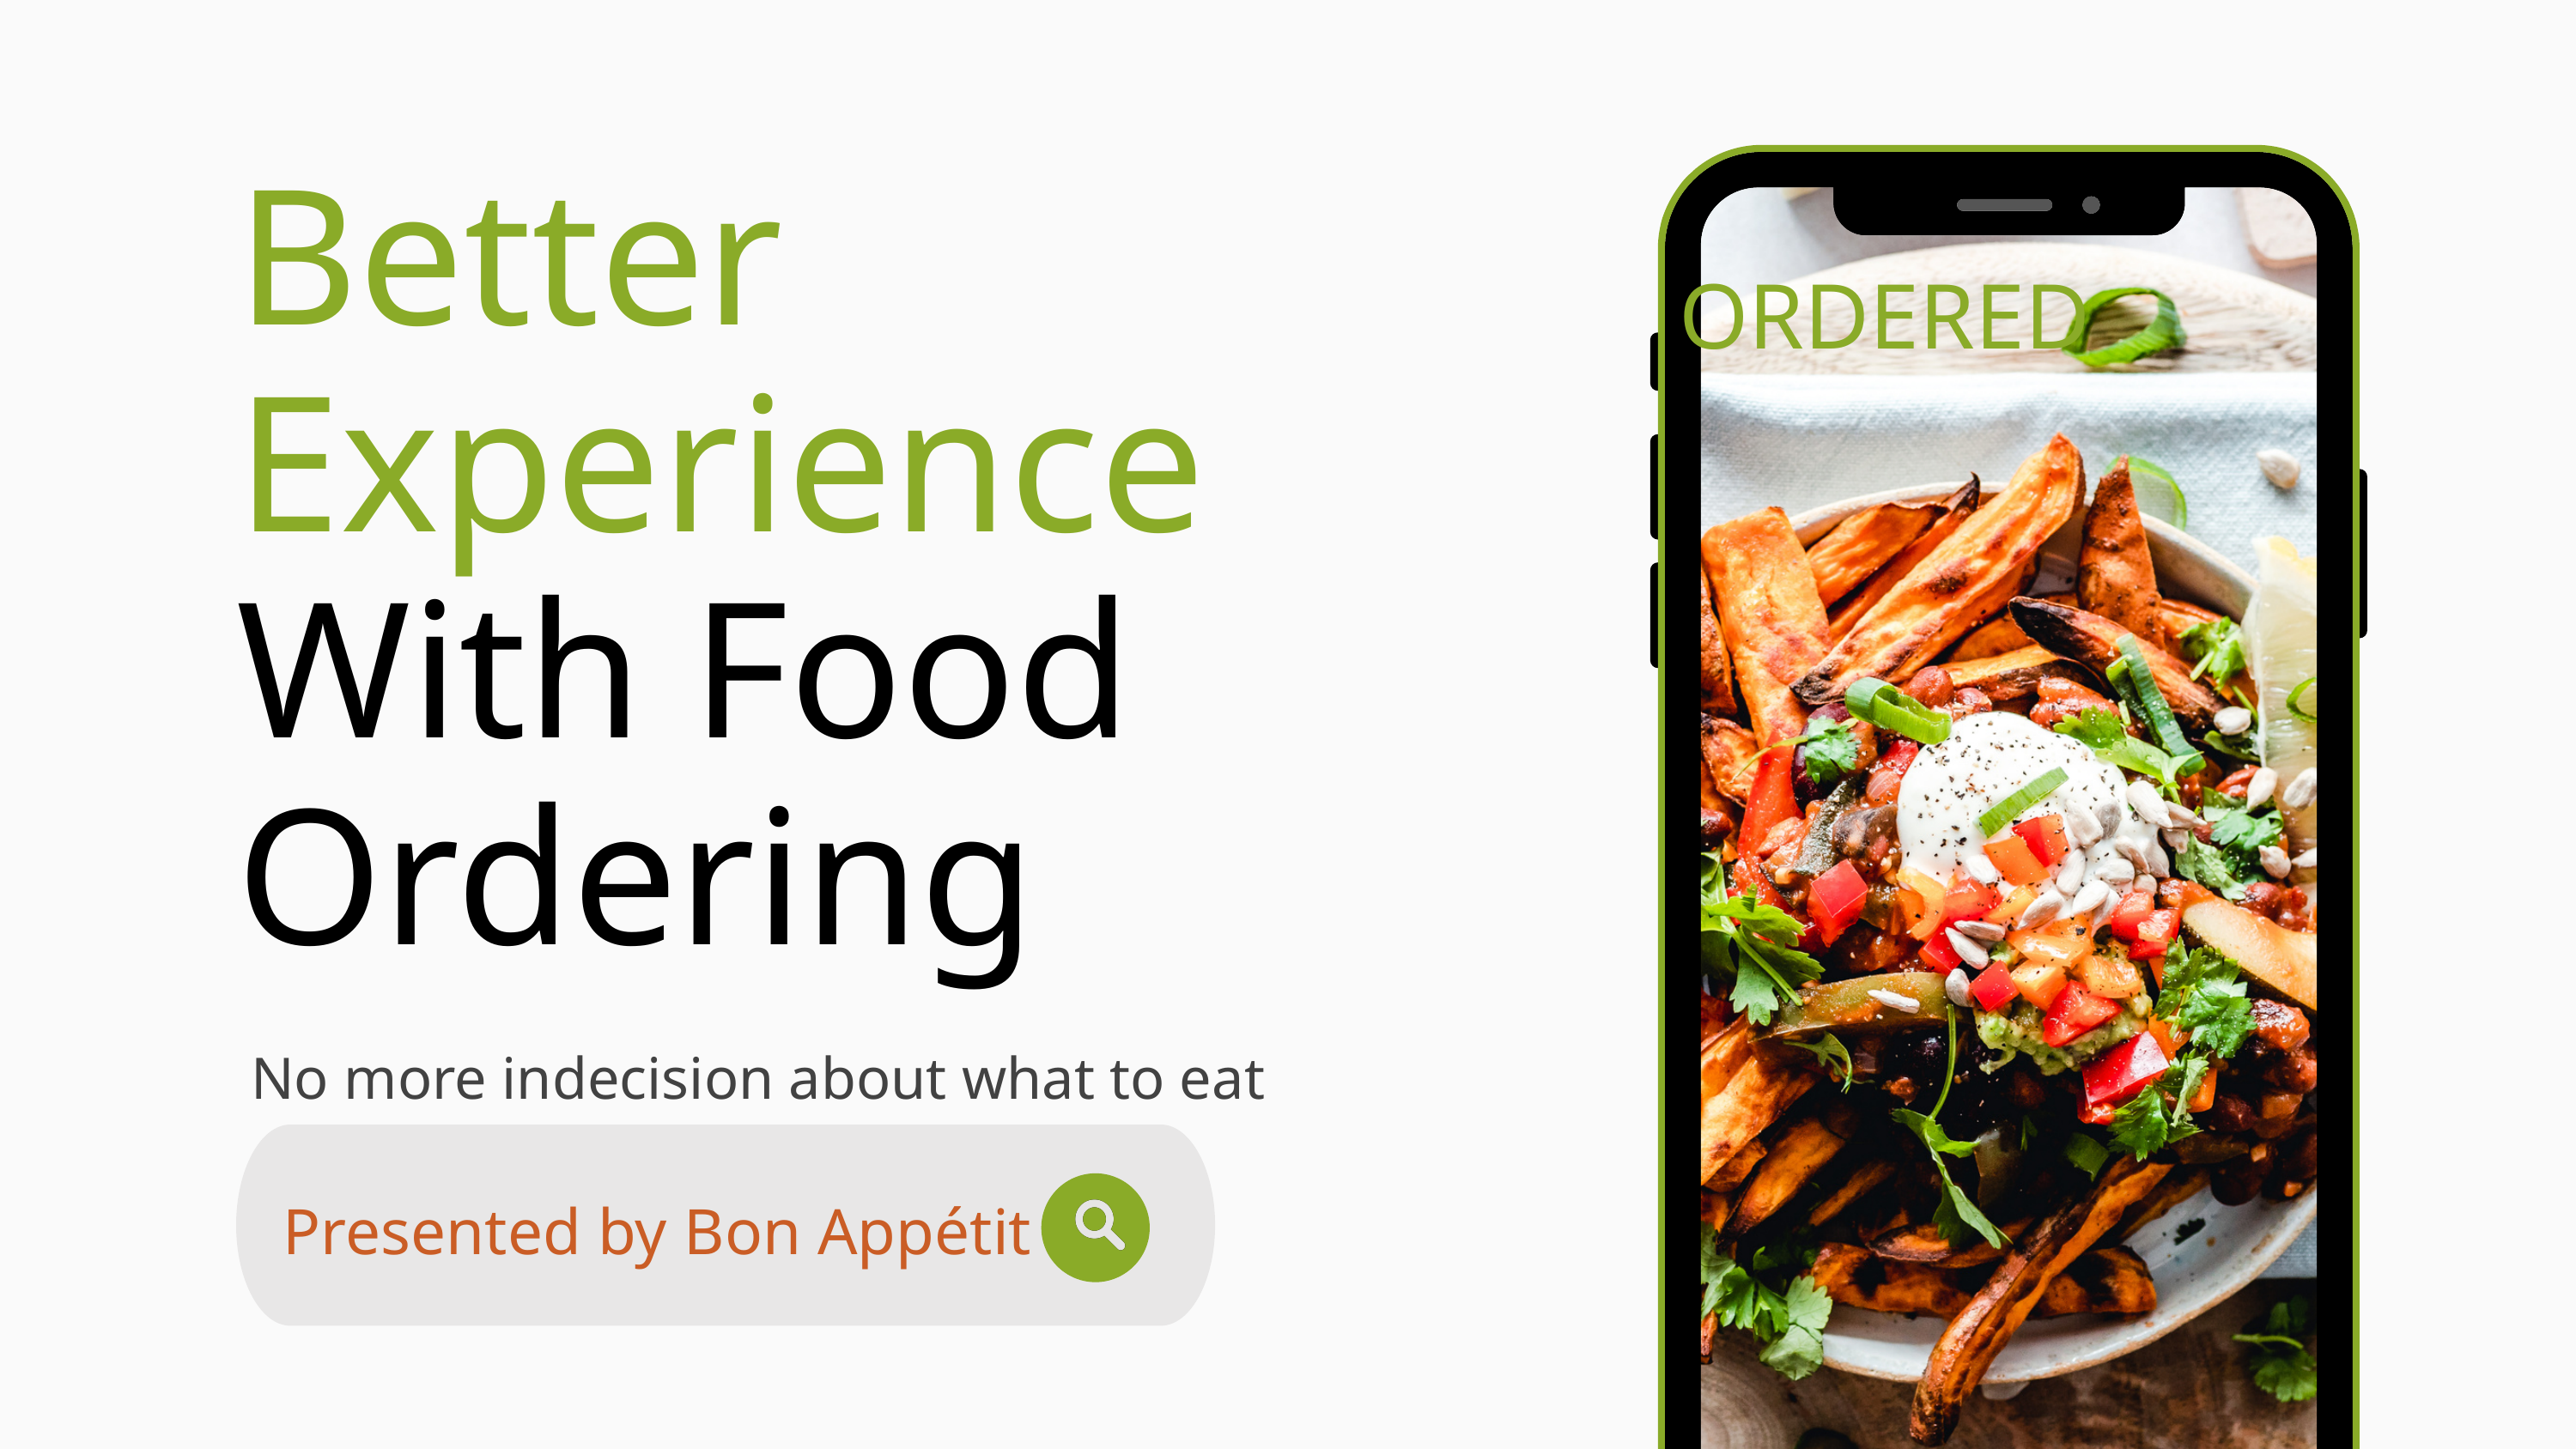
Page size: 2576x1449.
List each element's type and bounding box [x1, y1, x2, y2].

text_box [1041, 1173, 1151, 1282]
text_box [1649, 144, 2368, 1449]
text_box [235, 1124, 1216, 1260]
picture [1072, 1197, 1126, 1251]
text_box [235, 144, 1497, 1105]
